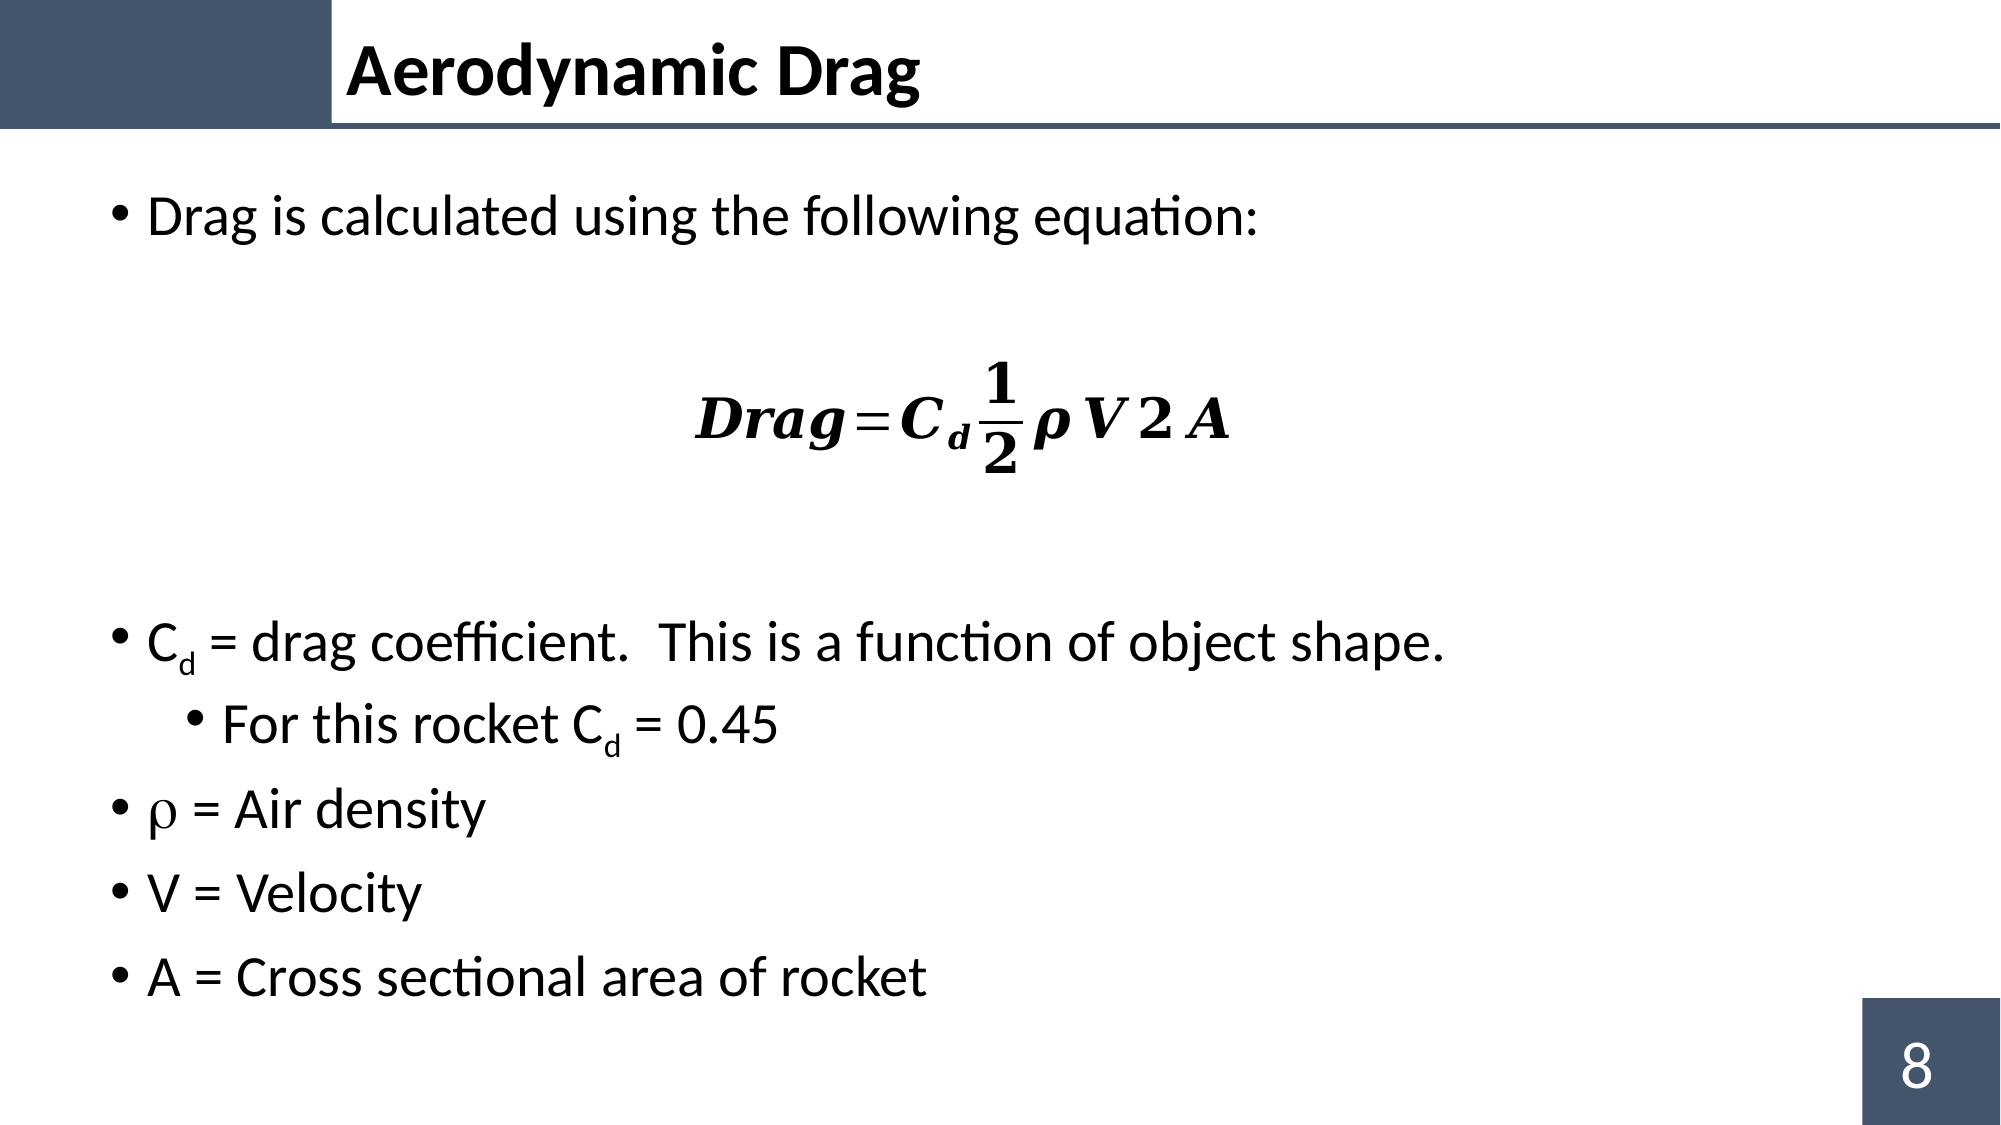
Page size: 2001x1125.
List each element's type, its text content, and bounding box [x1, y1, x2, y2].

list Drag is calculated using the following equation: Cd = drag coefficient. This is a function of object shape. For this rocket Cd = 0.45 r = Air density V = Velocity A = Cross sectional area of rocket [95, 177, 1910, 1091]
list Aerodynamic Drag [331, 1, 1395, 141]
